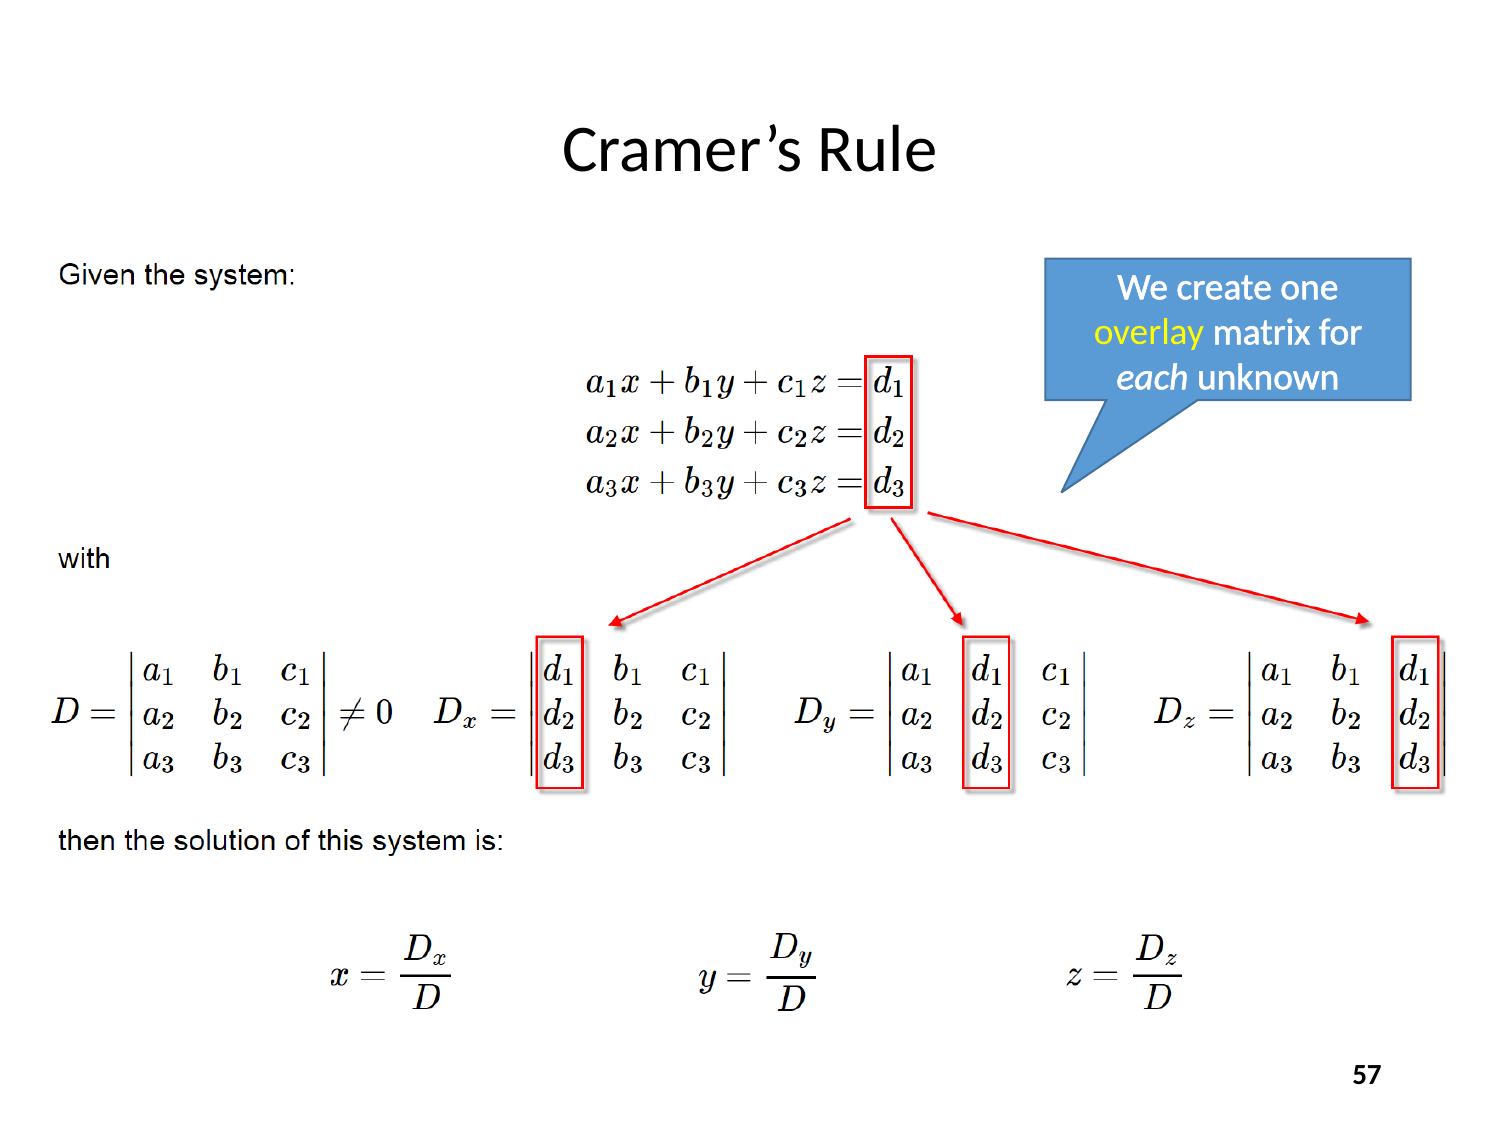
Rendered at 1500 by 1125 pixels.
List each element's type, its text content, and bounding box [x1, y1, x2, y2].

title Cramer’s Rule [103, 59, 1397, 241]
picture [38, 251, 1462, 1026]
slide_number 57 [1059, 1042, 1397, 1103]
